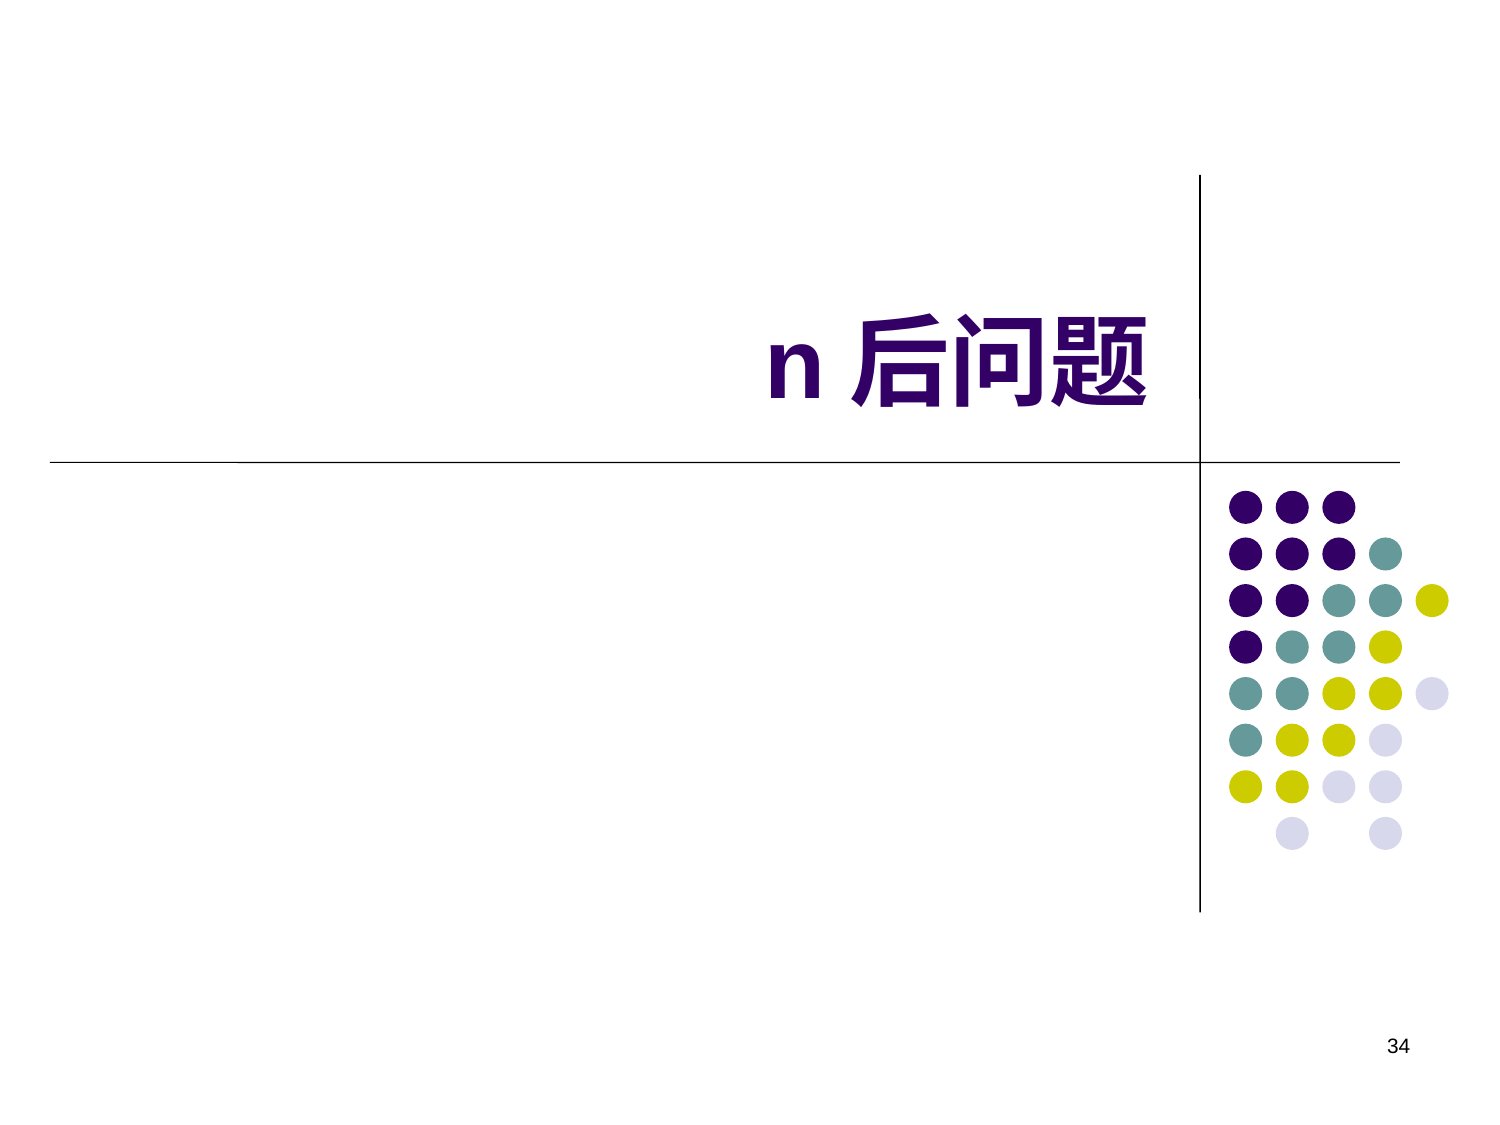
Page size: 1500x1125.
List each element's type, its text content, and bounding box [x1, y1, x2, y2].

title n后问题 [51, 76, 1165, 427]
slide_number 34 [1074, 1025, 1425, 1100]
